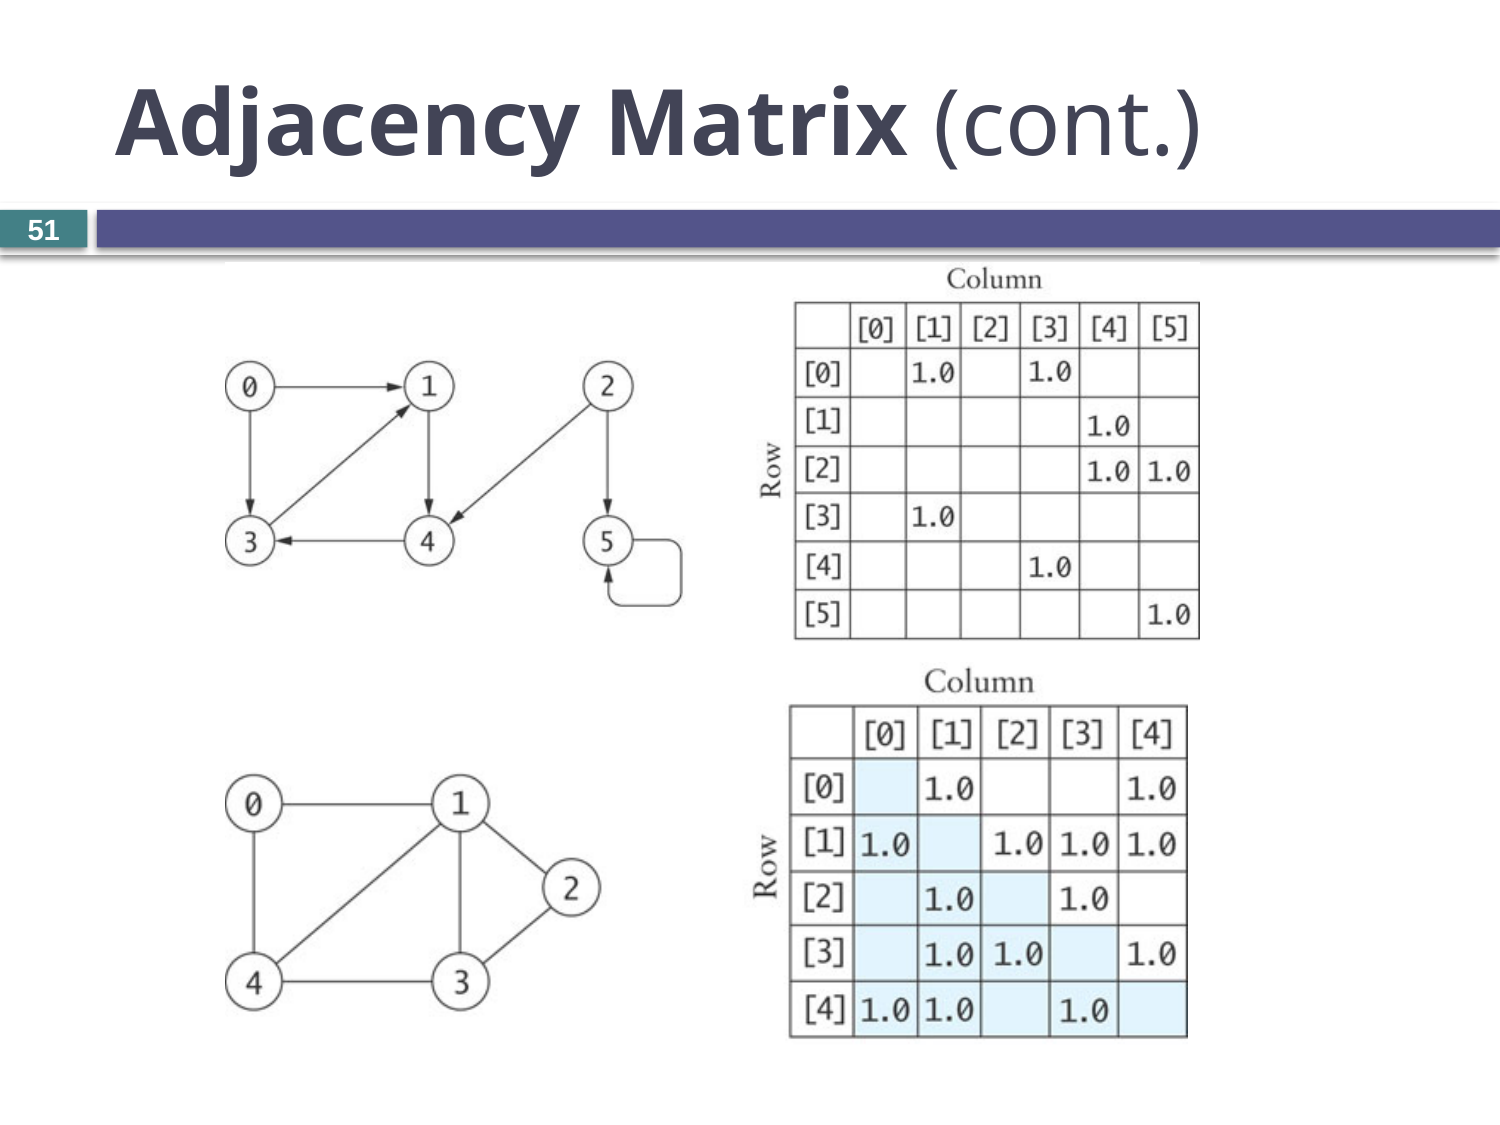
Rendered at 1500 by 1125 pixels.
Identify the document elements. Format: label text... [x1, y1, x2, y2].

picture [224, 662, 1188, 1081]
slide_number 51 [0, 208, 88, 249]
title Adjacency Matrix (cont.) [100, 37, 1438, 200]
picture [224, 262, 1201, 647]
